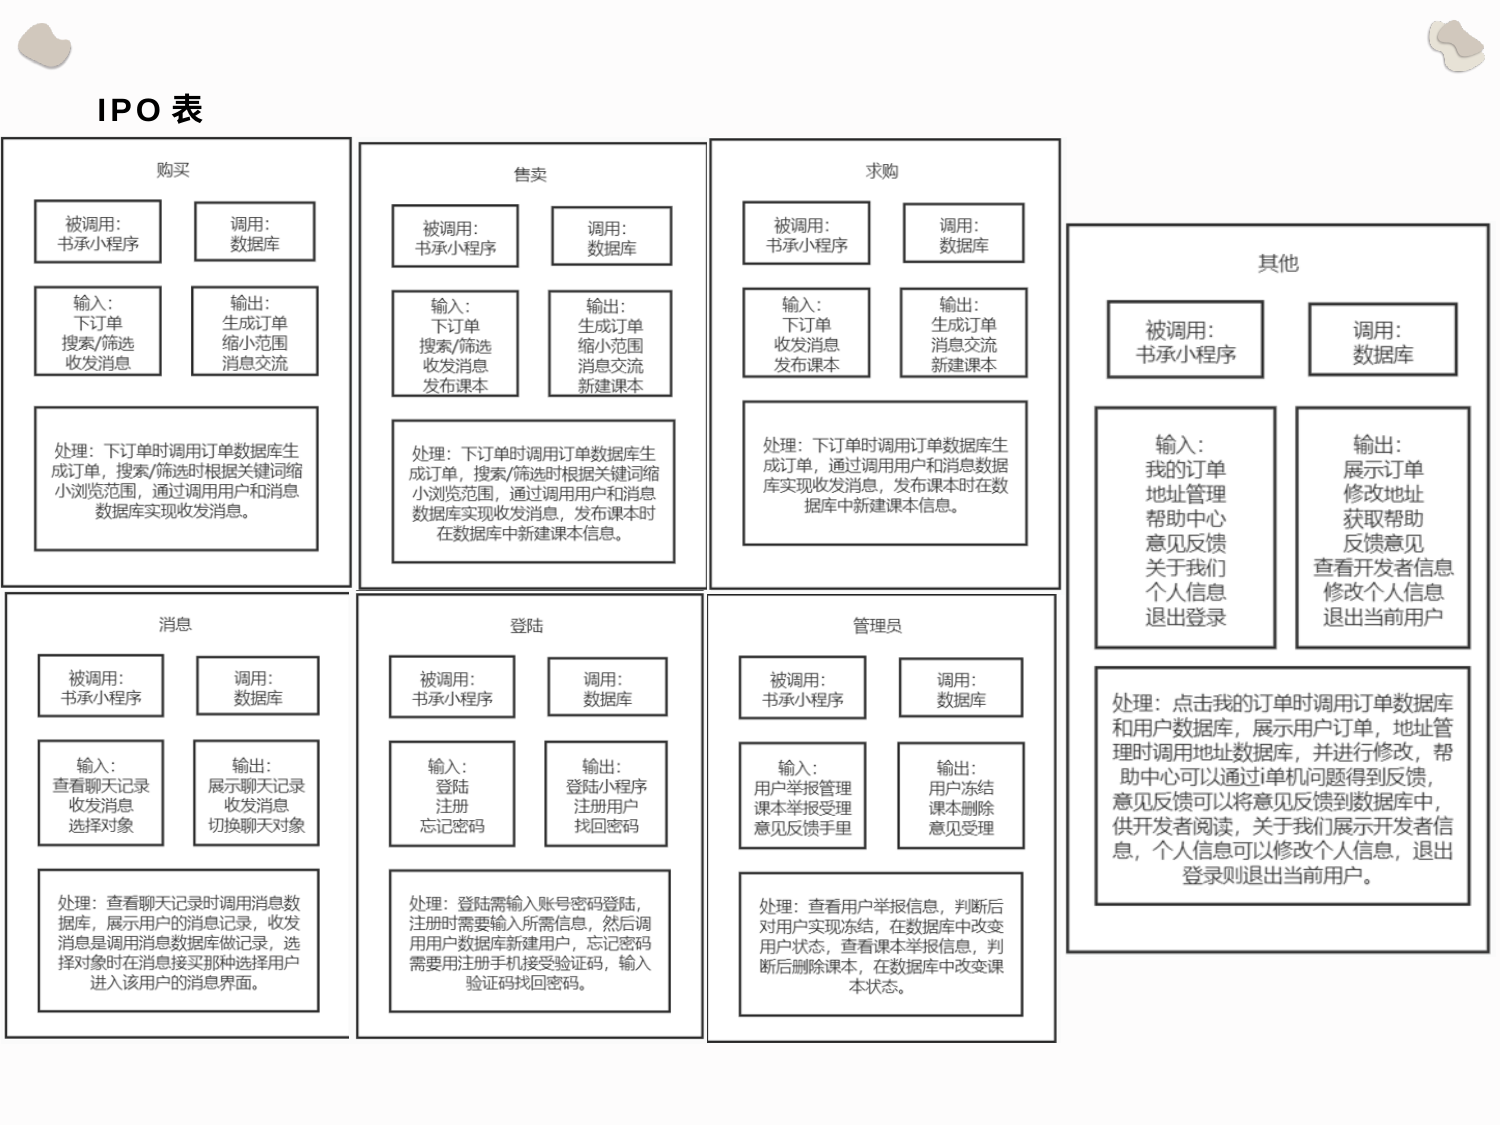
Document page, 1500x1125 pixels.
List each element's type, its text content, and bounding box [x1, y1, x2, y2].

picture [1411, 0, 1500, 94]
title IPO表 [82, 81, 1418, 137]
picture [0, 0, 89, 94]
picture [0, 136, 1496, 1044]
